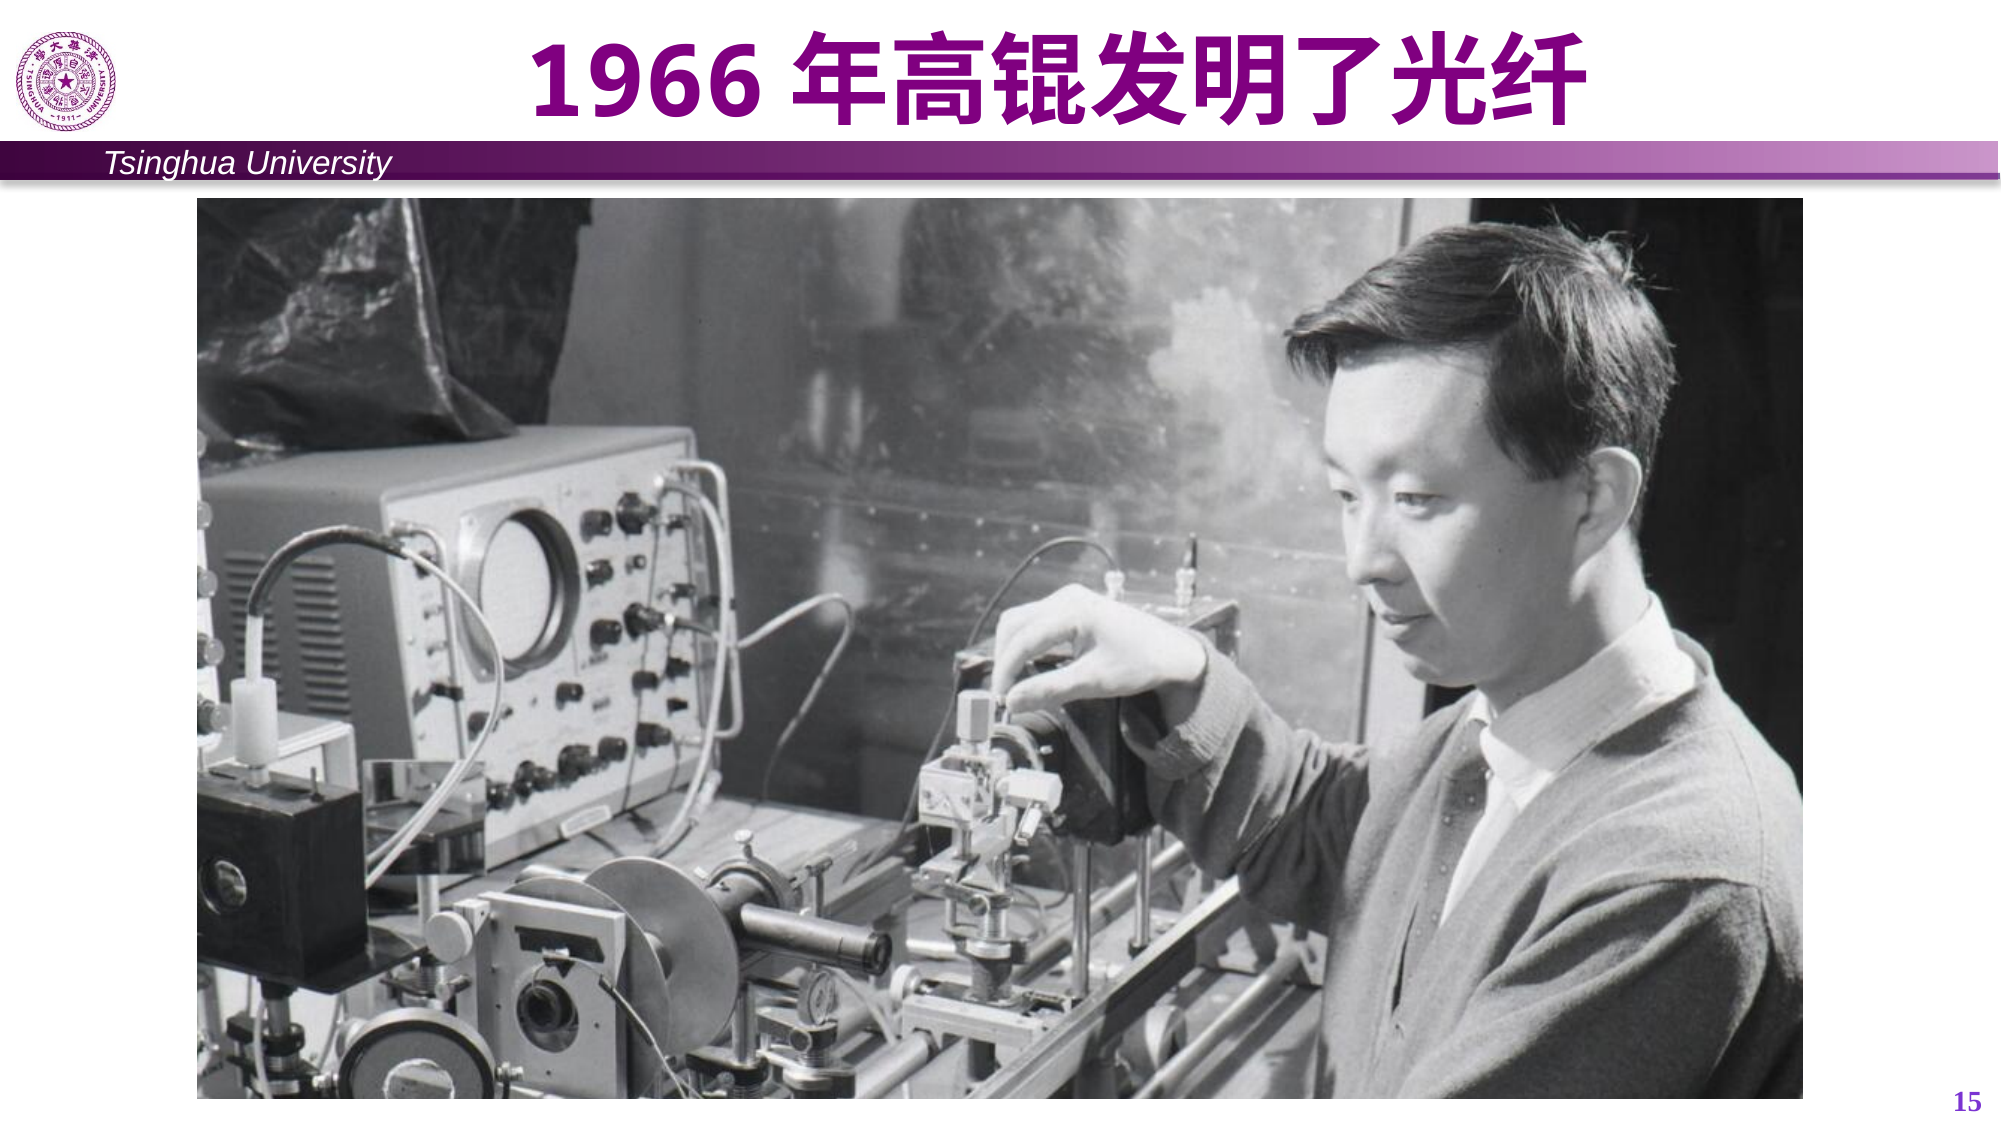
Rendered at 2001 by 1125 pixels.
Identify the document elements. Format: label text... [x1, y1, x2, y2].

title 1966年高锟发明了光纤 [115, 0, 2000, 153]
picture [16, 32, 115, 132]
text_box Tsinghua University [0, 141, 1998, 180]
slide_number 15 [1827, 1076, 1998, 1124]
picture [196, 198, 1804, 1099]
